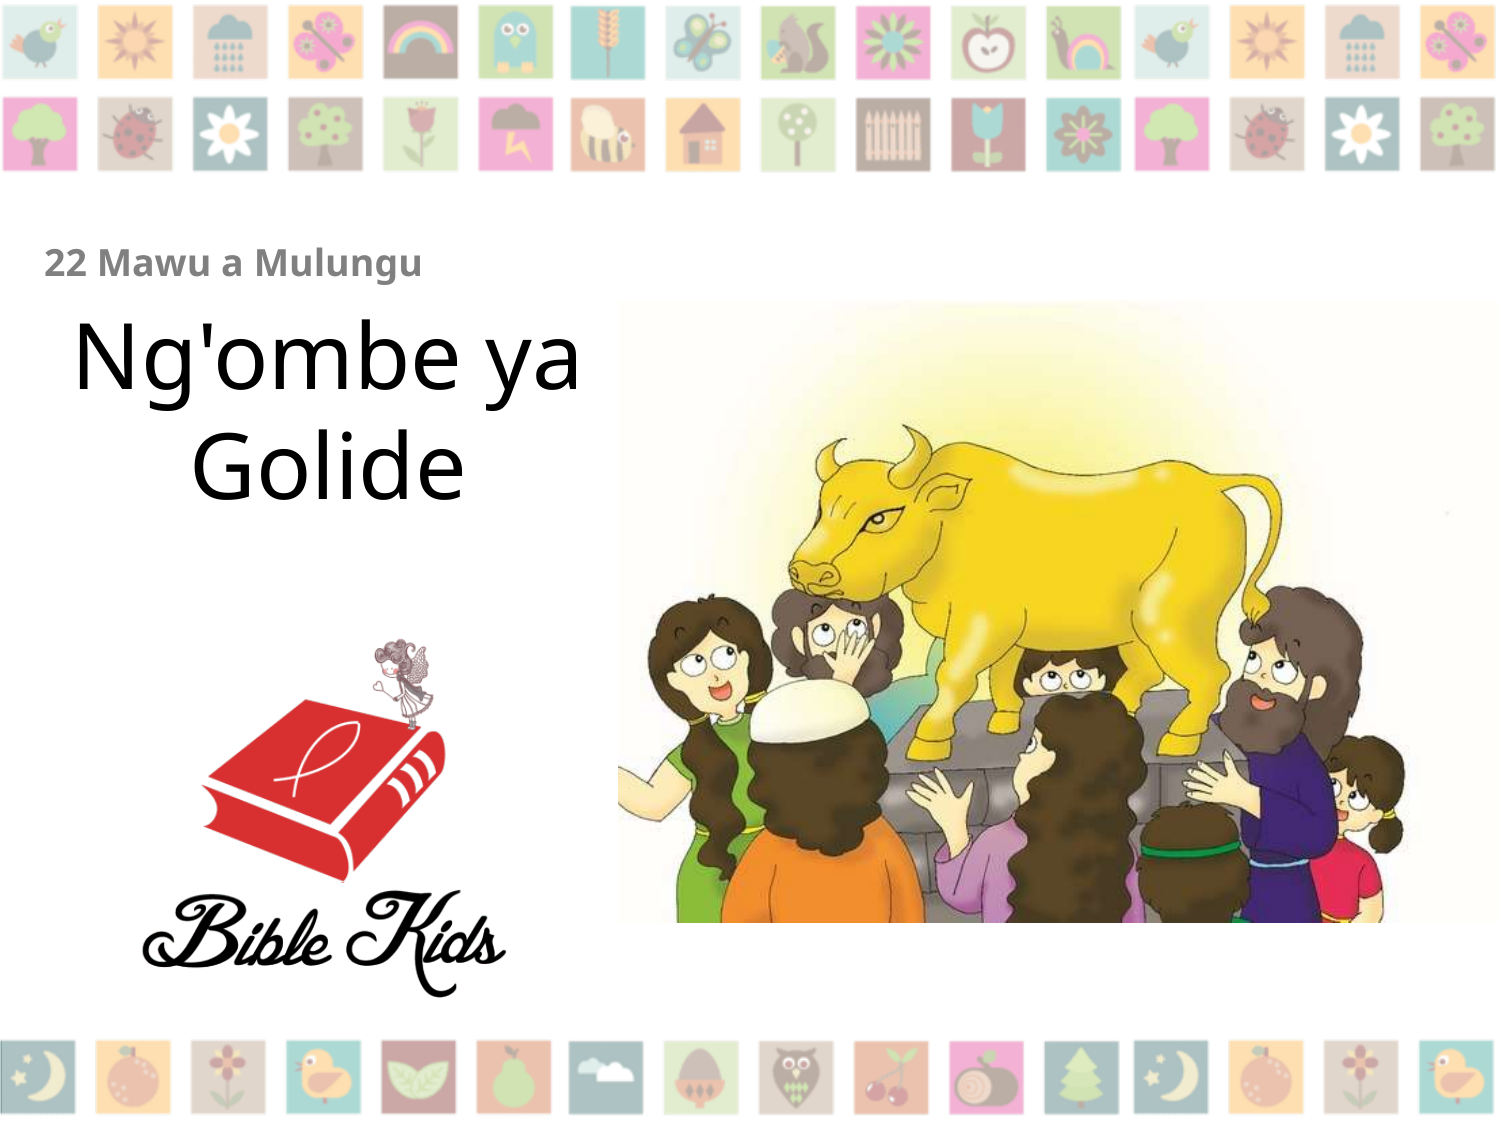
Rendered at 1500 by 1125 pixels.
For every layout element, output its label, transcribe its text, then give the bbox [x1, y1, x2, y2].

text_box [0, 3, 1500, 181]
picture [618, 300, 1500, 923]
text_box Ng'ombe ya Golide [5, 290, 651, 526]
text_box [0, 1028, 1500, 1118]
picture [117, 600, 544, 1027]
text_box 22 Mawu a Mulungu [29, 231, 543, 290]
